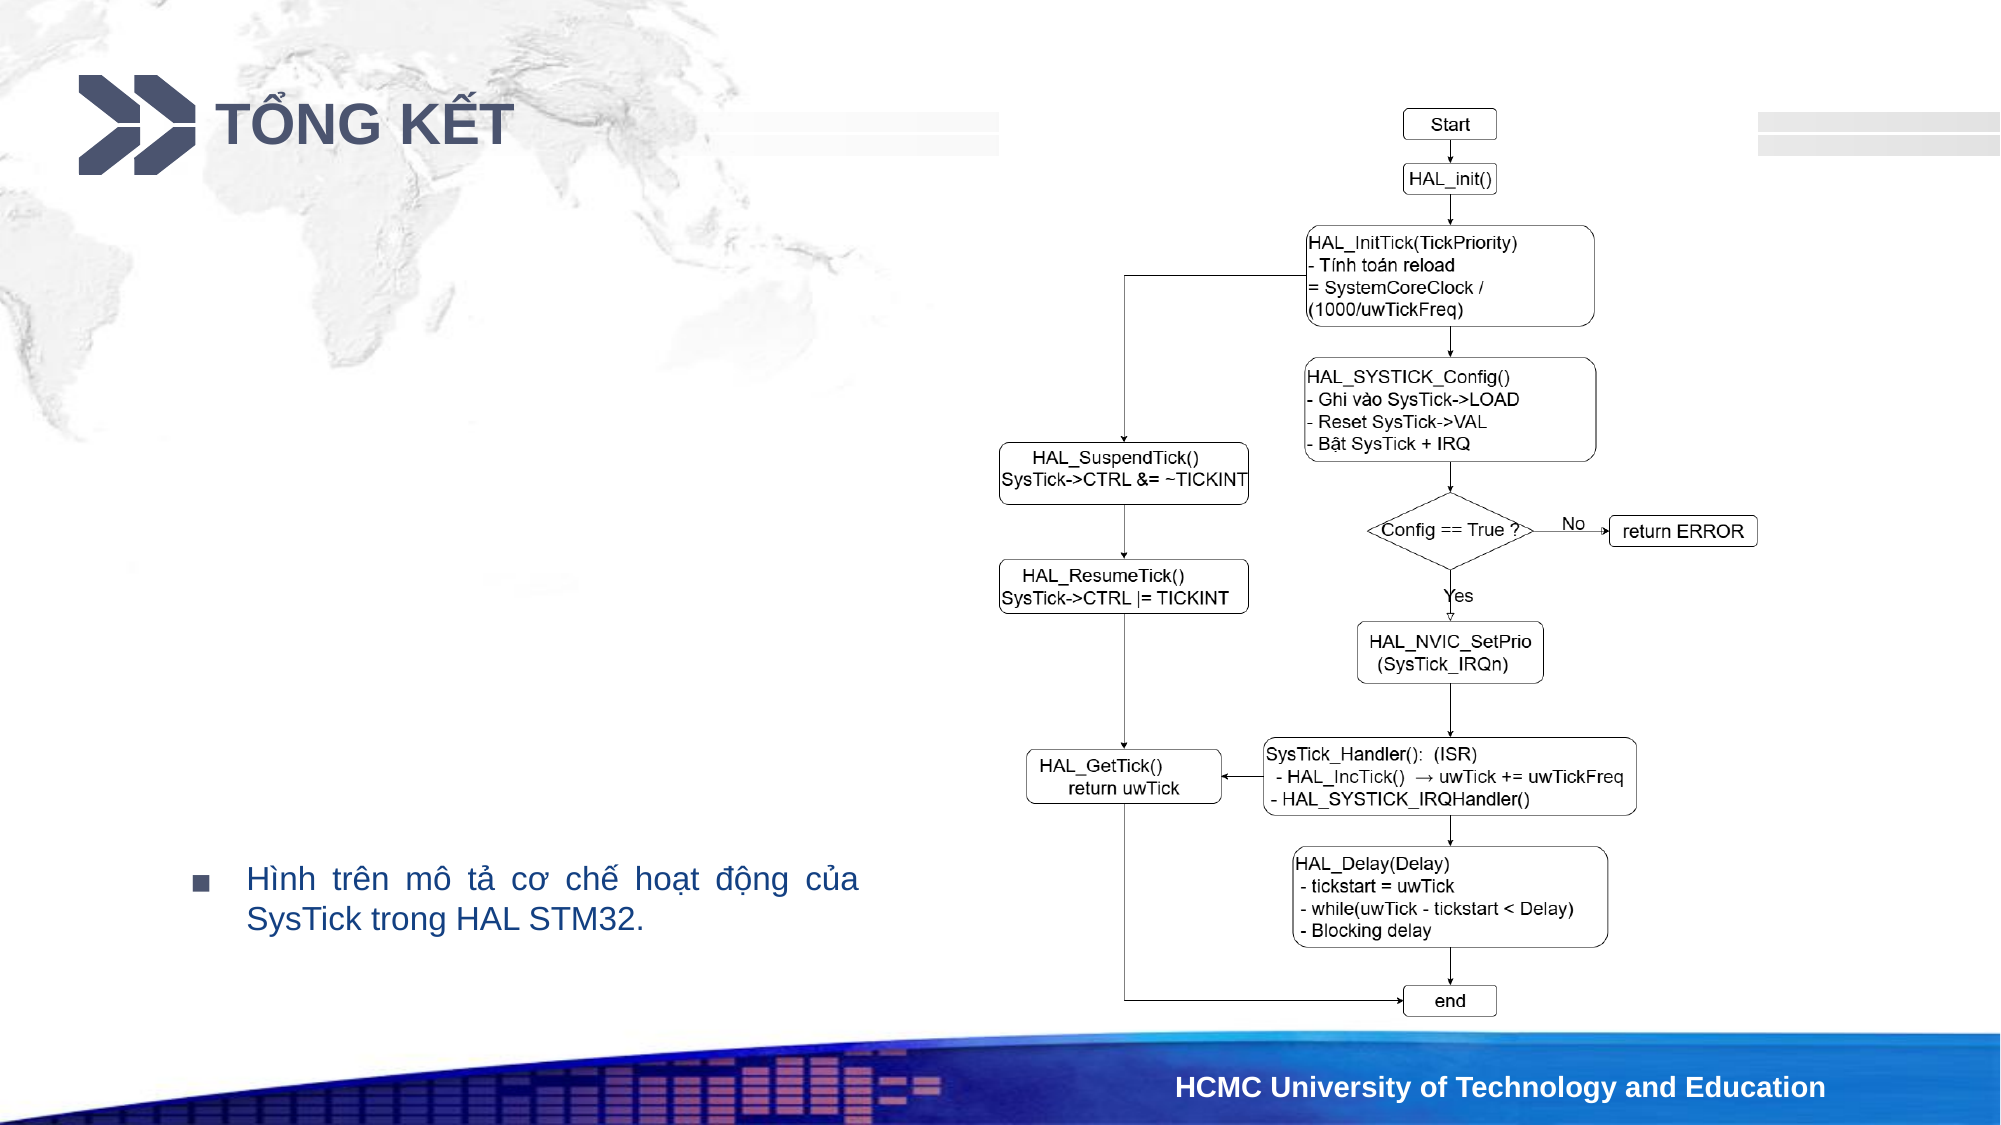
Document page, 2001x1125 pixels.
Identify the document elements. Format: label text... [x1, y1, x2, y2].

text_box Hình trên mô tả cơ chế hoạt động của SysTick trong HAL STM32. [174, 849, 875, 1125]
title TỔNG KẾT [200, 75, 1850, 168]
picture [0, 0, 2001, 1125]
